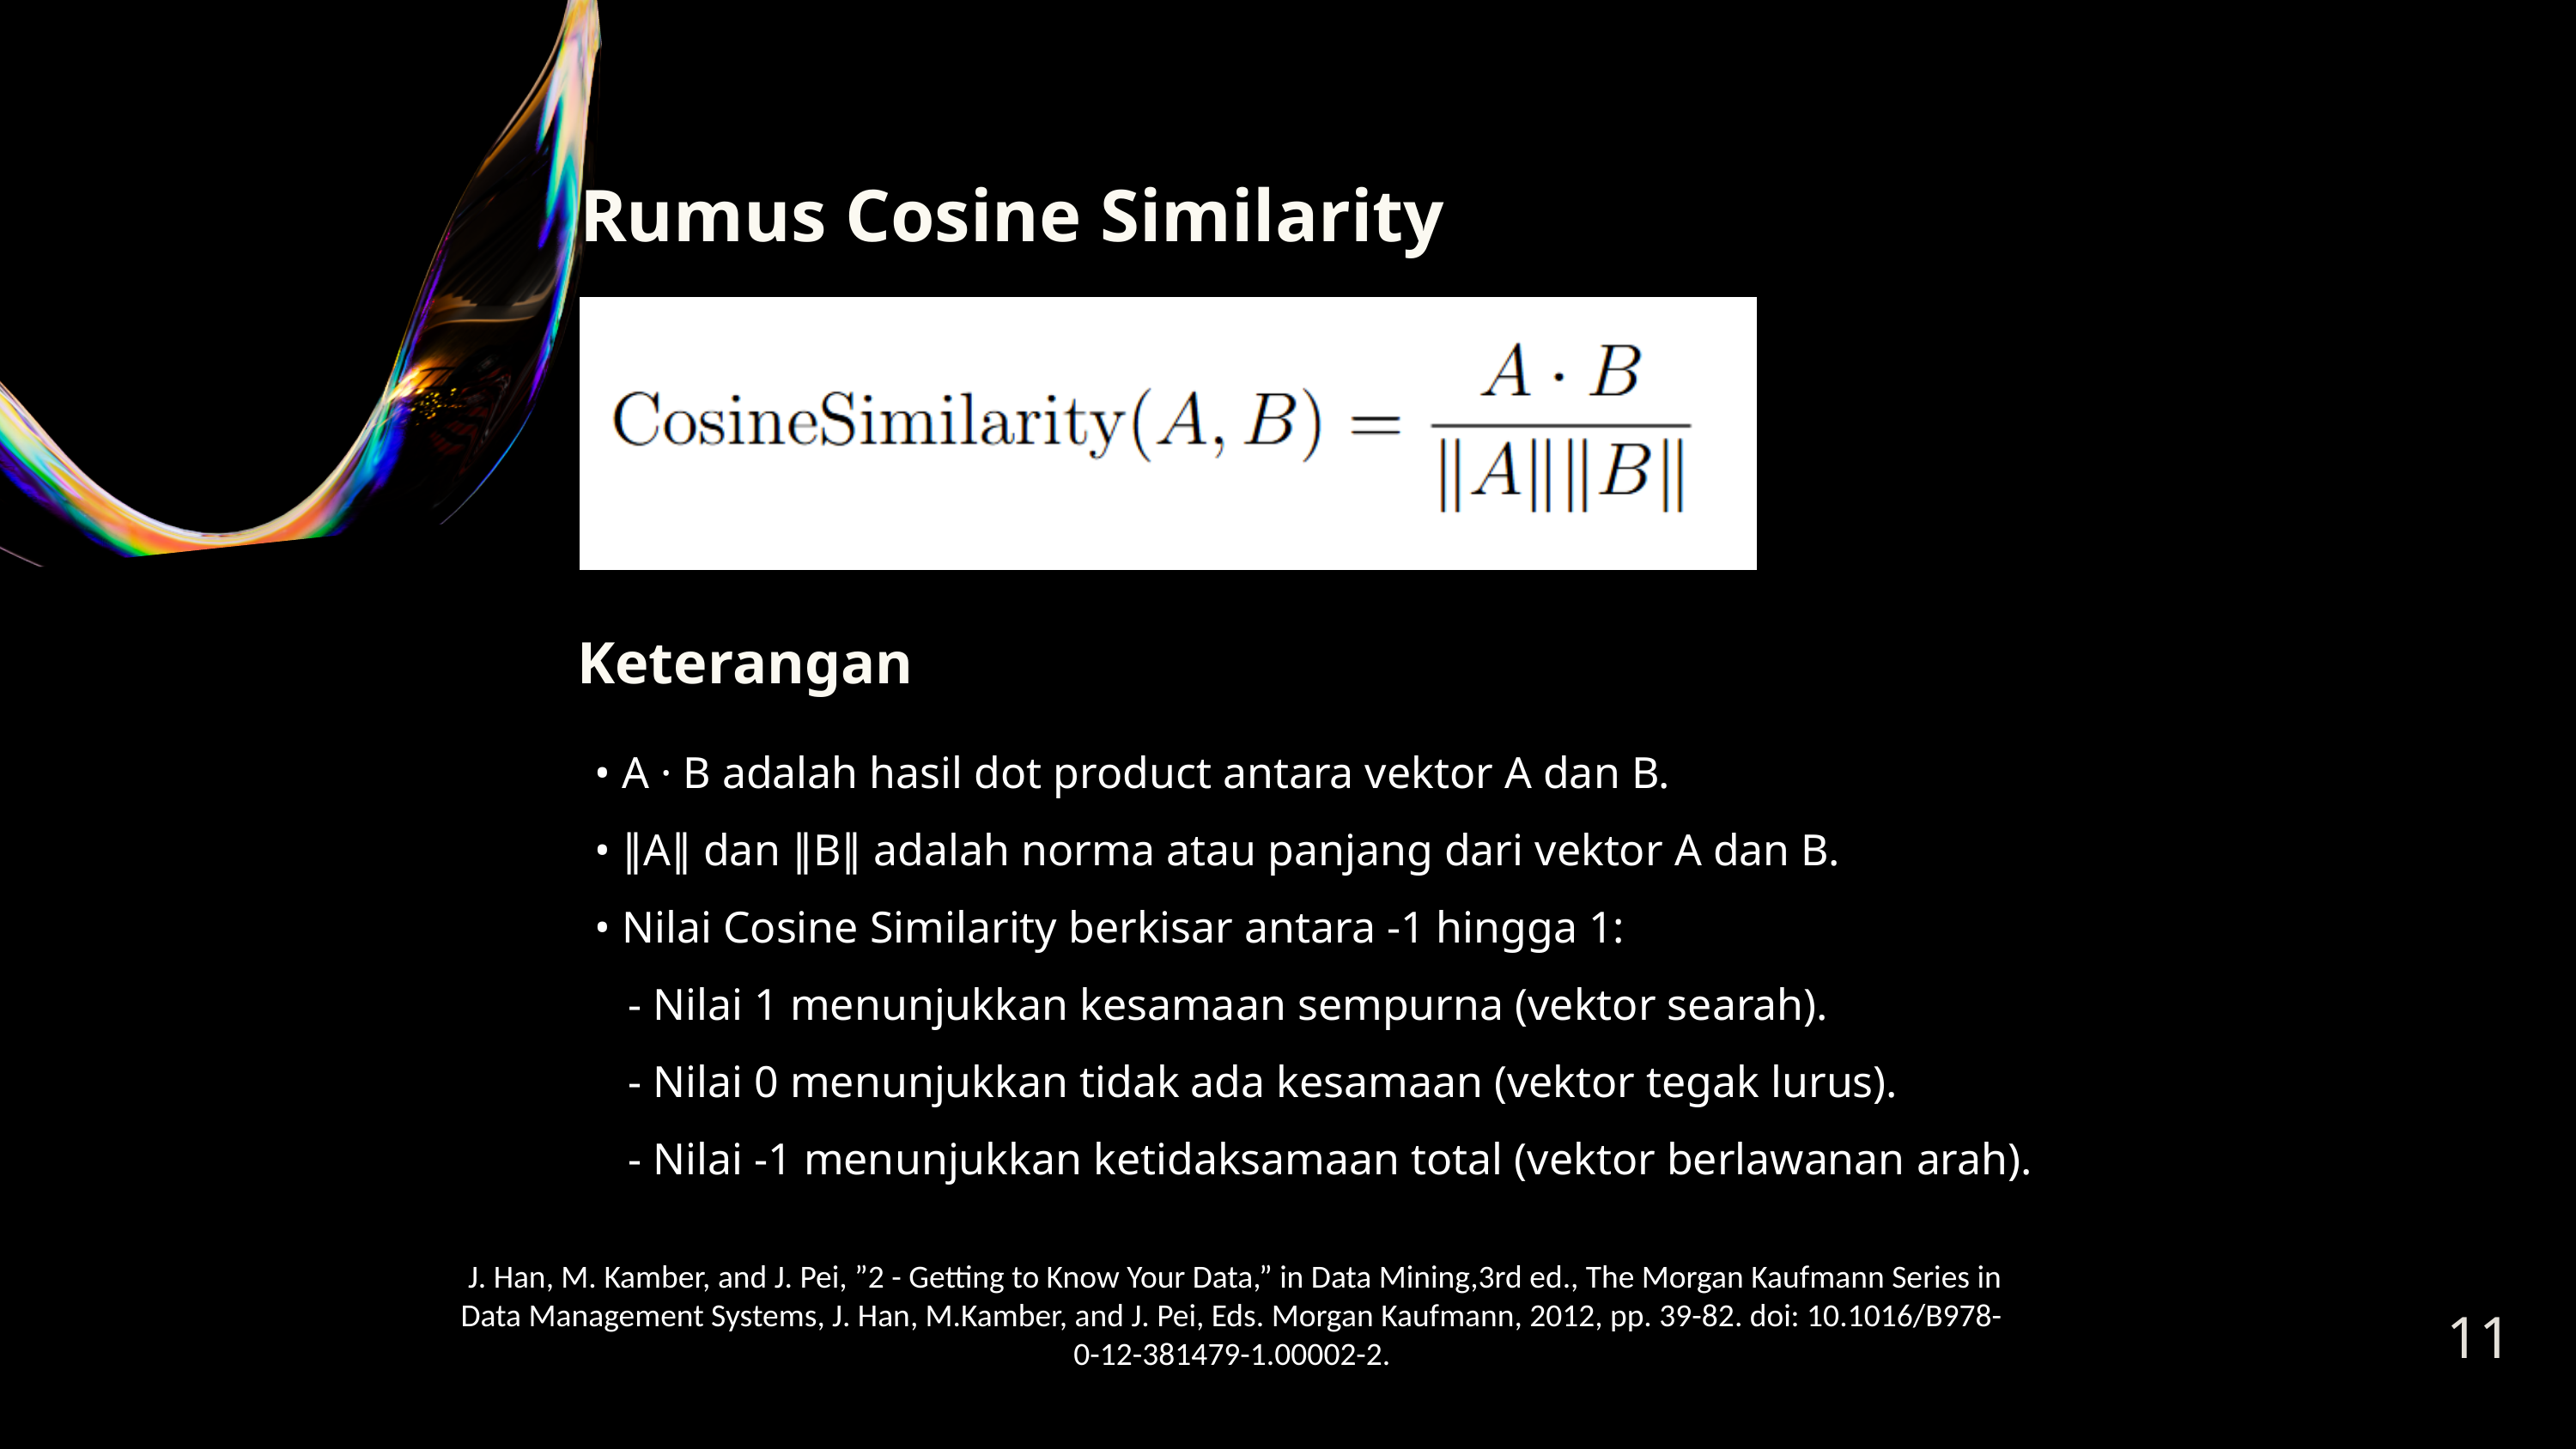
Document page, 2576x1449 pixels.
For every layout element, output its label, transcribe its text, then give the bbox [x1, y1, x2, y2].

picture [579, 296, 1758, 570]
text_box J. Han, M. Kamber, and J. Pei, ”2 - Getting to Know Your Data,” in Data Mining,3rd ed., The Morgan Kaufmann Series in Data Management Systems, J. Han, M.Kamber, and J. Pei, Eds. Morgan Kaufmann, 2012, pp. 39-82. doi: 10.1016/B978-0-12-381479-1.00002-2. [440, 1250, 2025, 1379]
text_box Keterangan [577, 616, 2052, 695]
text_box Rumus Cosine Similarity [579, 177, 2055, 256]
text_box • A · B adalah hasil dot product antara vektor A dan B. • ∥A∥ dan ∥B∥ adalah norma atau panjang dari vektor A dan B. • Nilai Cosine Similarity berkisar antara -1 hingga 1: - Nilai 1 menunjukkan kesamaan sempurna (vektor searah). - Nilai 0 menunjukkan tidak ada kesamaan (vektor tegak lurus). - Nilai -1 menunjukkan ketidaksamaan total (vektor berlawanan arah). [581, 713, 2178, 1191]
text_box 11 [2446, 1289, 2523, 1370]
text_box [0, 0, 629, 572]
